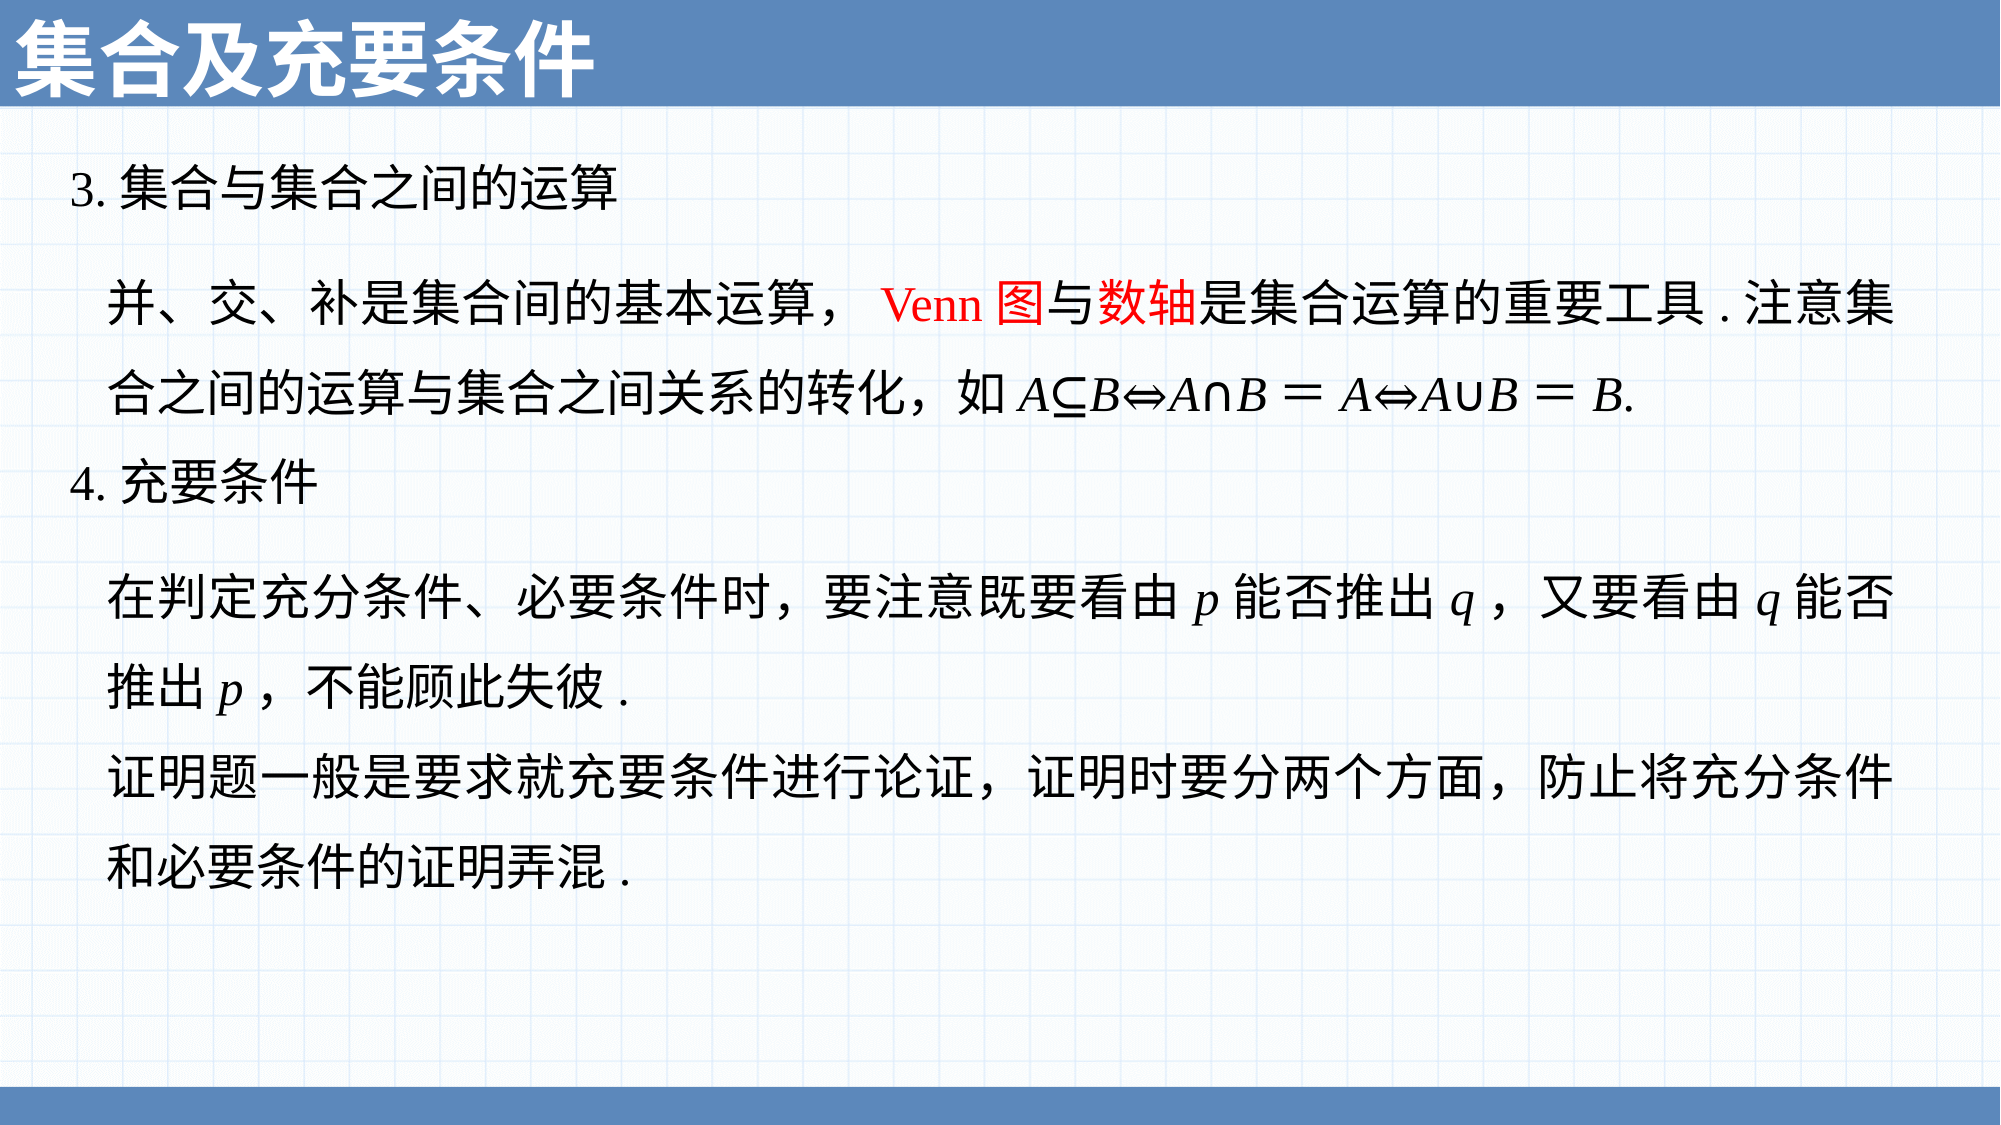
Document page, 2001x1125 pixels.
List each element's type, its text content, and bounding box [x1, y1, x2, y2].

text_box 并、交、补是集合间的基本运算，Venn图与数轴是集合运算的重要工具.注意集合之间的运算与集合之间关系的转化，如A⊆B⇔A∩B＝A⇔A∪B＝B. [91, 234, 1910, 412]
text_box 3.集合与集合之间的运算 [54, 119, 1947, 225]
text_box 4.充要条件 [54, 412, 1947, 518]
text_box 在判定充分条件、必要条件时，要注意既要看由p能否推出q，又要看由q能否推出p，不能顾此失彼. 证明题一般是要求就充要条件进行论证，证明时要分两个方面，防止将充分条件和必要条件的证明弄混. [91, 527, 1910, 903]
picture [0, 0, 2001, 1125]
text_box 集合及充要条件 [0, 0, 758, 108]
